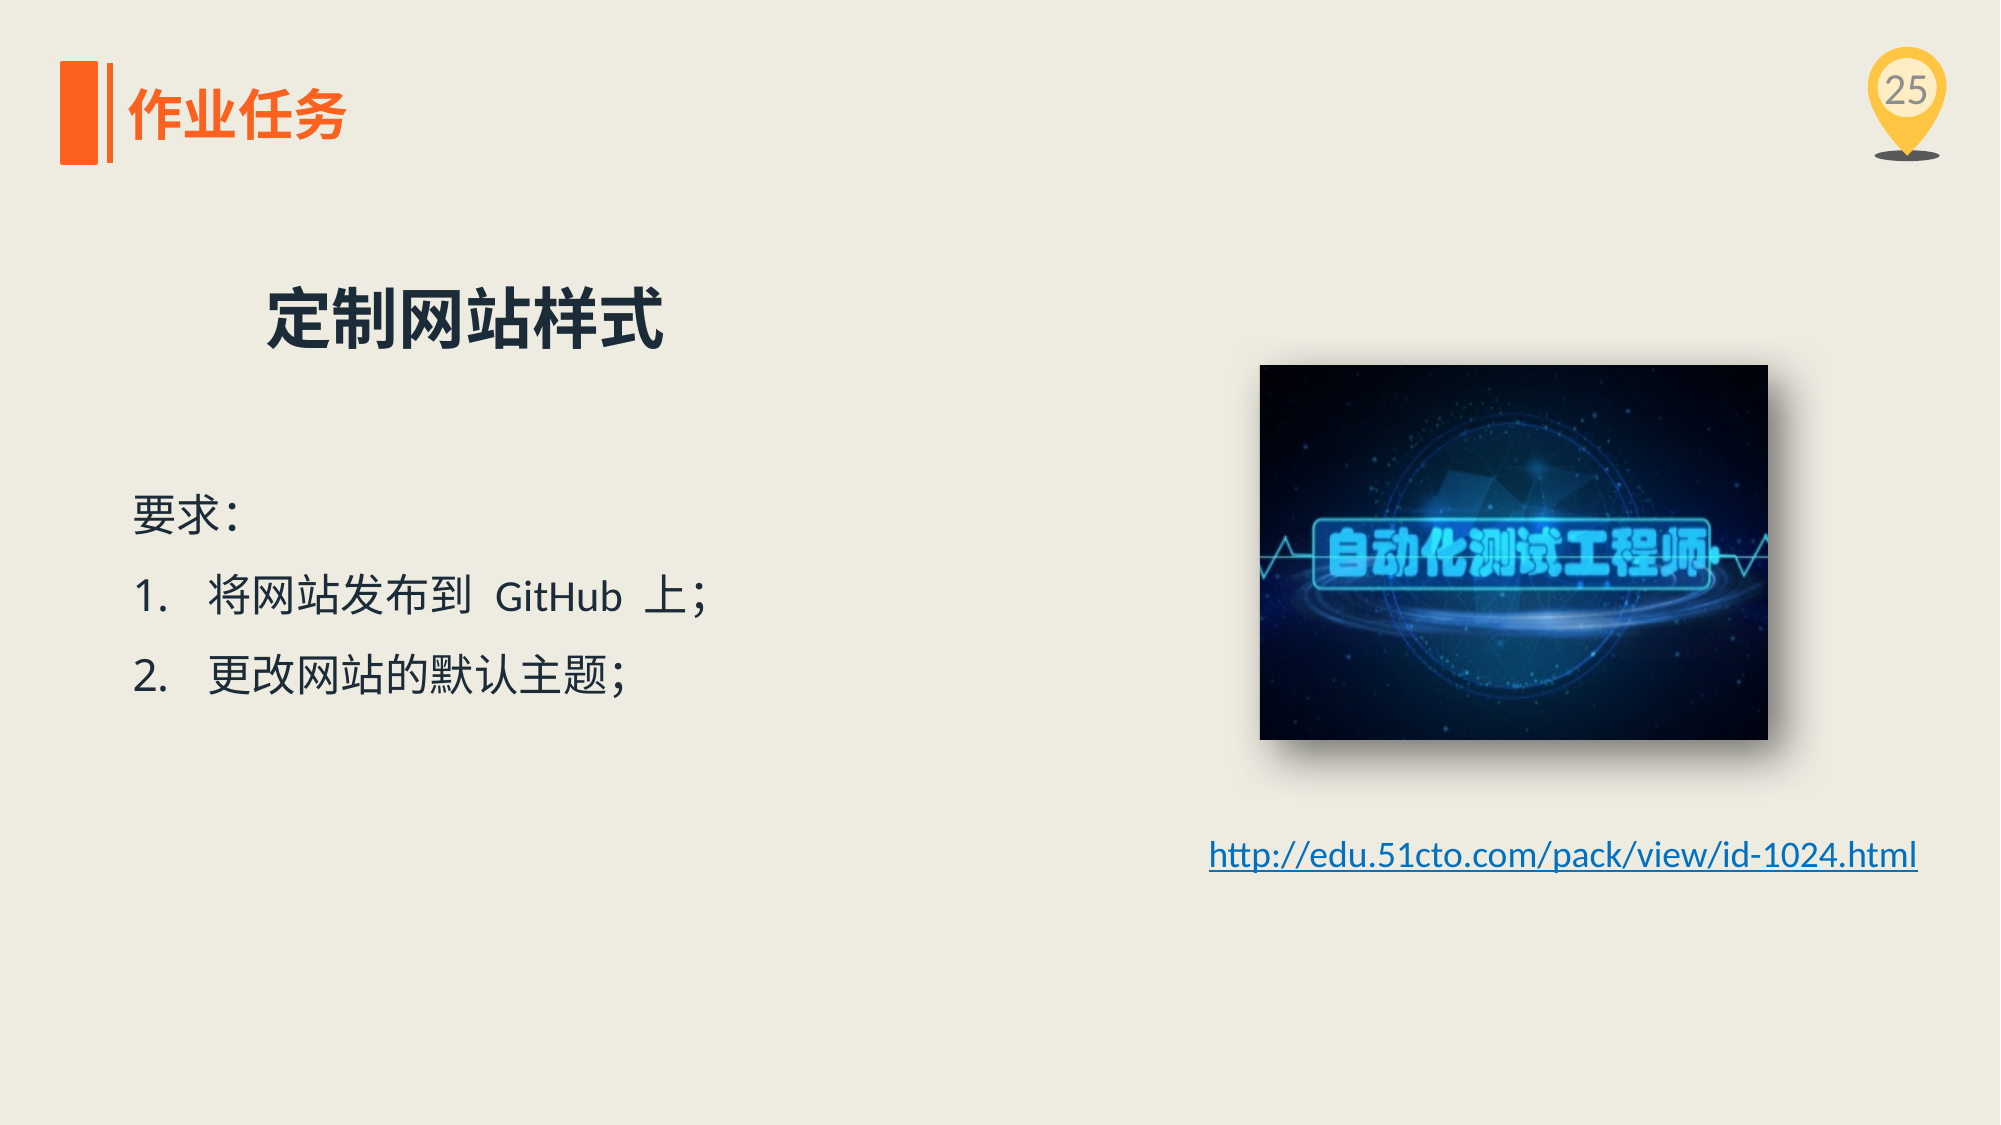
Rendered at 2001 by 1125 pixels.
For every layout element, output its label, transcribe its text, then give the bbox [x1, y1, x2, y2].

picture [1259, 365, 1769, 741]
text_box 作业任务 [115, 72, 577, 154]
slide_number 25 [1673, 57, 2000, 118]
text_box http://edu.51cto.com/pack/view/id-1024.html [1193, 822, 1933, 882]
text_box 定制网站样式 [250, 269, 681, 365]
text_box [60, 61, 98, 165]
text_box 要求： 将网站发布到 GitHub 上； 更改网站的默认主题； [117, 453, 1243, 709]
